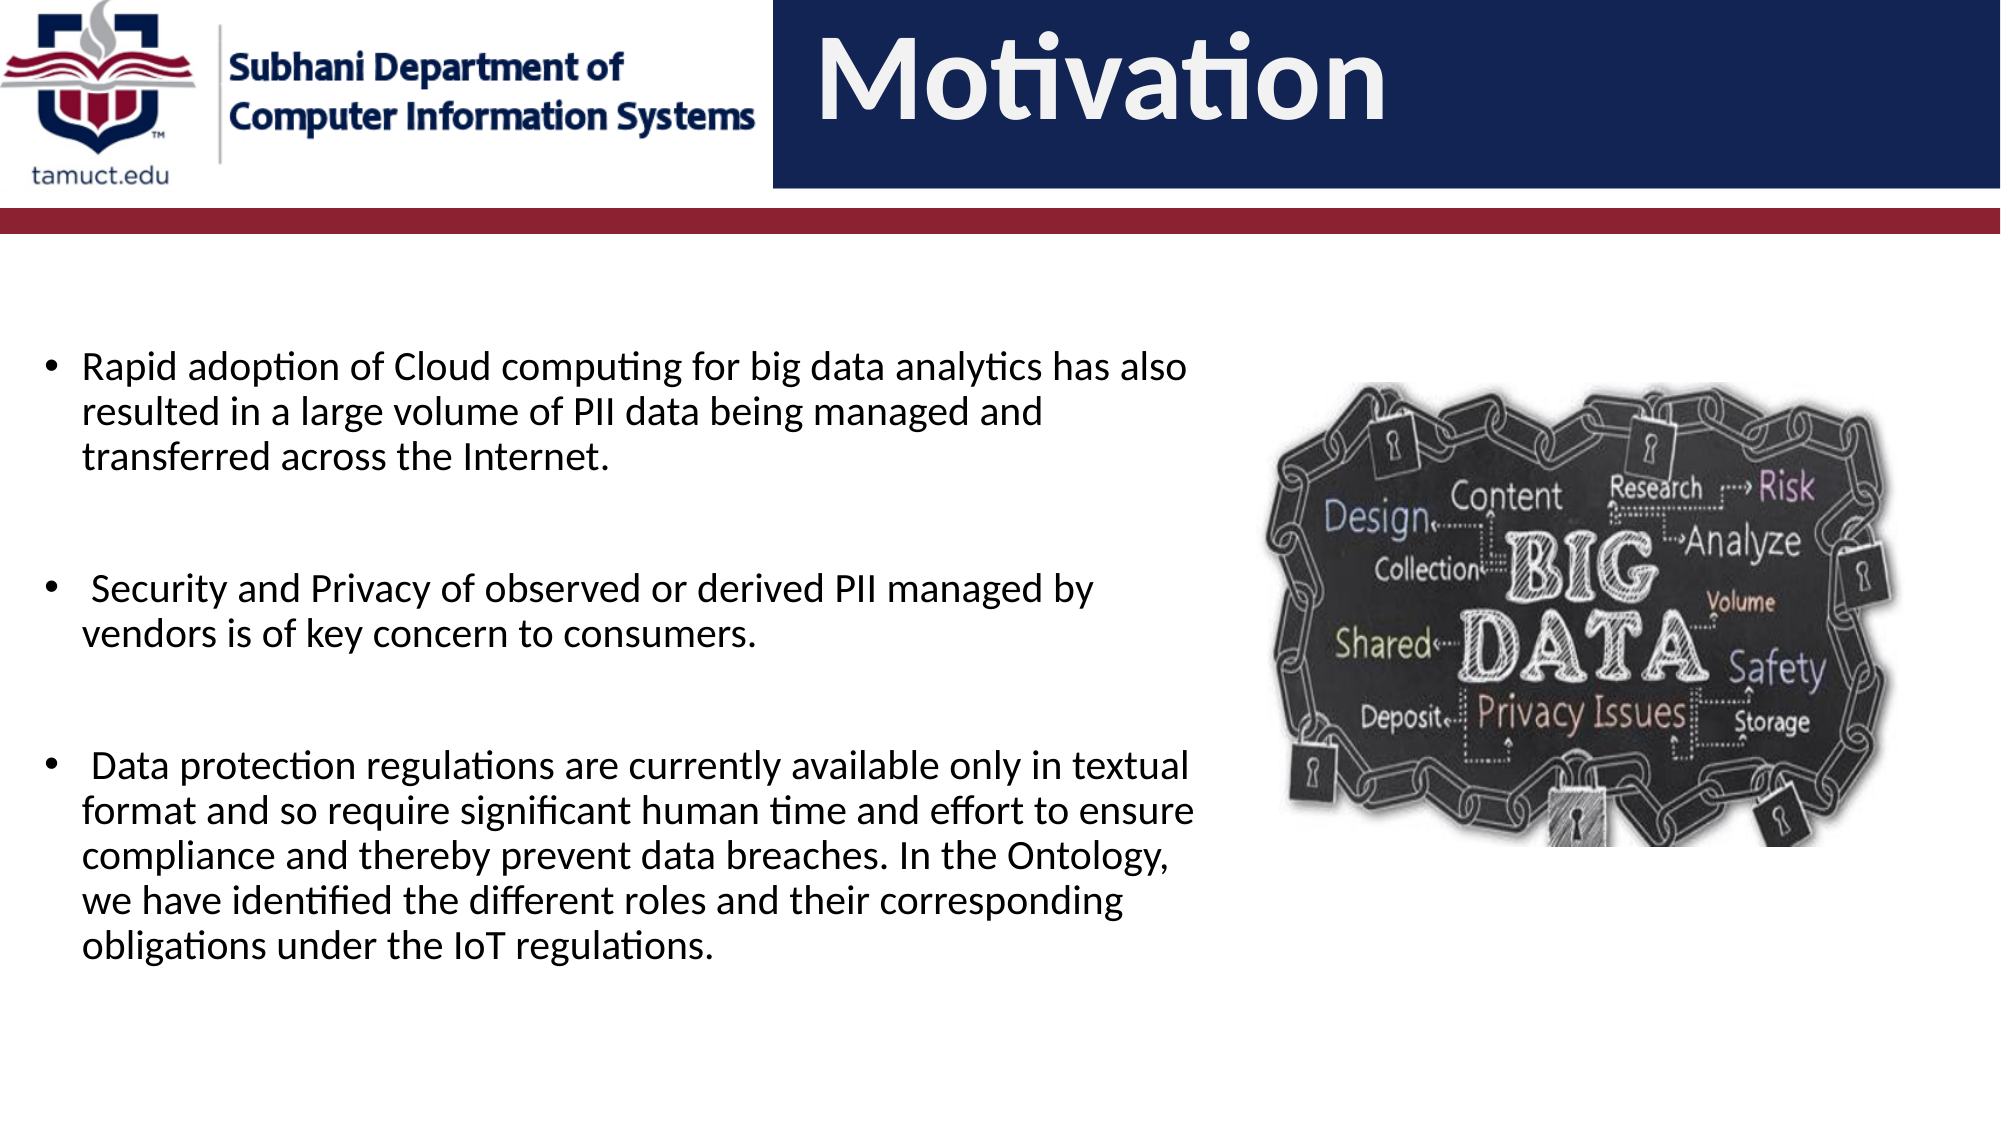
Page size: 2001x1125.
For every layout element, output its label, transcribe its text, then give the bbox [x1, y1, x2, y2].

text_box Motivation [799, 78, 1937, 229]
picture [0, 0, 2001, 1125]
list Rapid adoption of Cloud computing for big data analytics has also resulted in a large volume of PII data being managed and transferred across the Internet. Security and Privacy of observed or derived PII managed by vendors is of key concern to consumers. Data protection regulations are currently available only in textual format and so require significant human time and effort to ensure compliance and thereby prevent data breaches. In the Ontology, we have identified the different roles and their corresponding obligations under the IoT regulations. [29, 266, 1222, 952]
